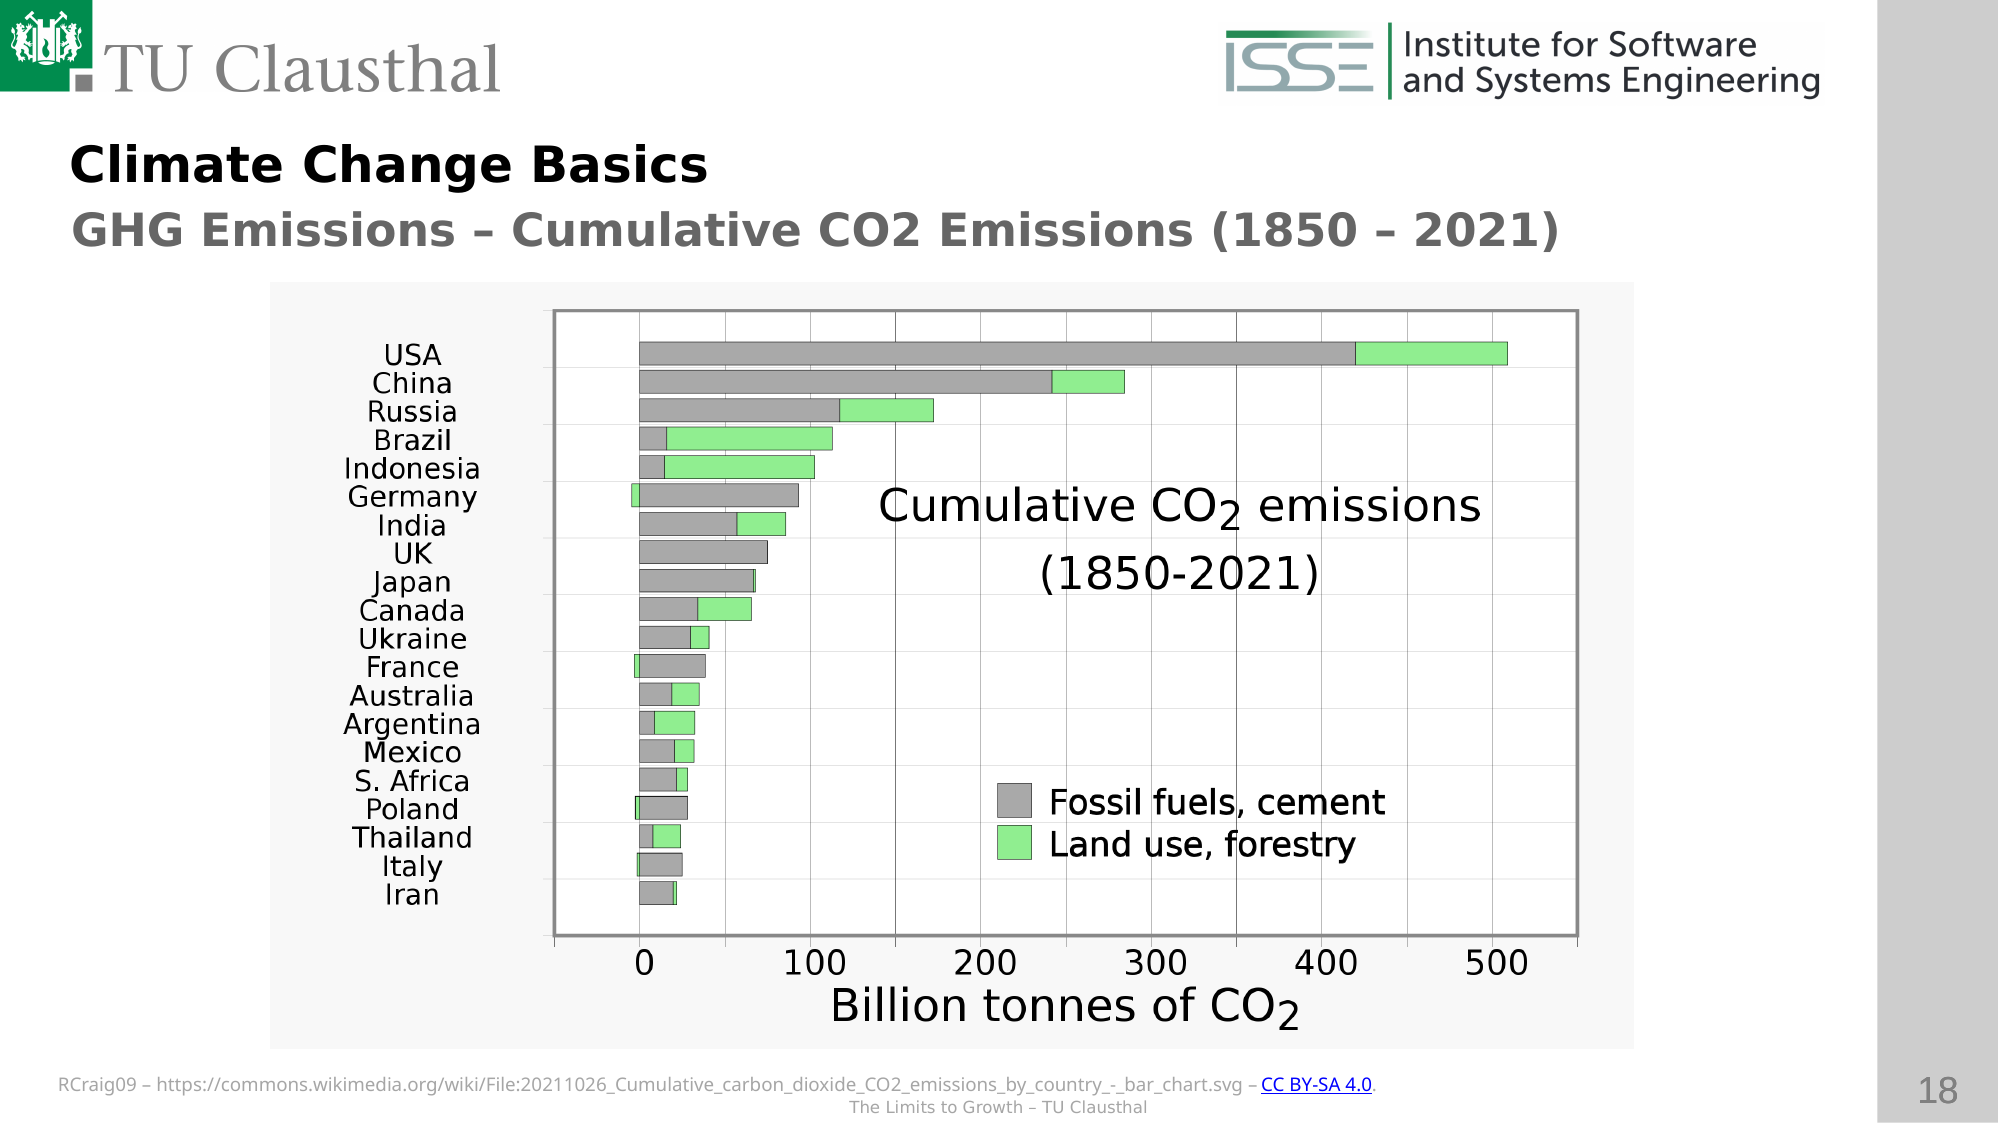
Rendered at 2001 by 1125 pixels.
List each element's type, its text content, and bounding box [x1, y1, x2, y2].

text_box Climate Change Basics [55, 125, 1817, 206]
text_box RCraig09 – https://commons.wikimedia.org/wiki/File:20211026_Cumulative_carbon_dioxide_CO2_emissions_by_country_-_bar_chart.svg – CC BY-SA 4.0. [43, 1064, 1769, 1106]
picture [269, 282, 1634, 1049]
picture [1218, 22, 1825, 106]
picture [0, 0, 500, 92]
text_box GHG Emissions – Cumulative CO2 Emissions (1850 – 2021) [70, 188, 1769, 269]
